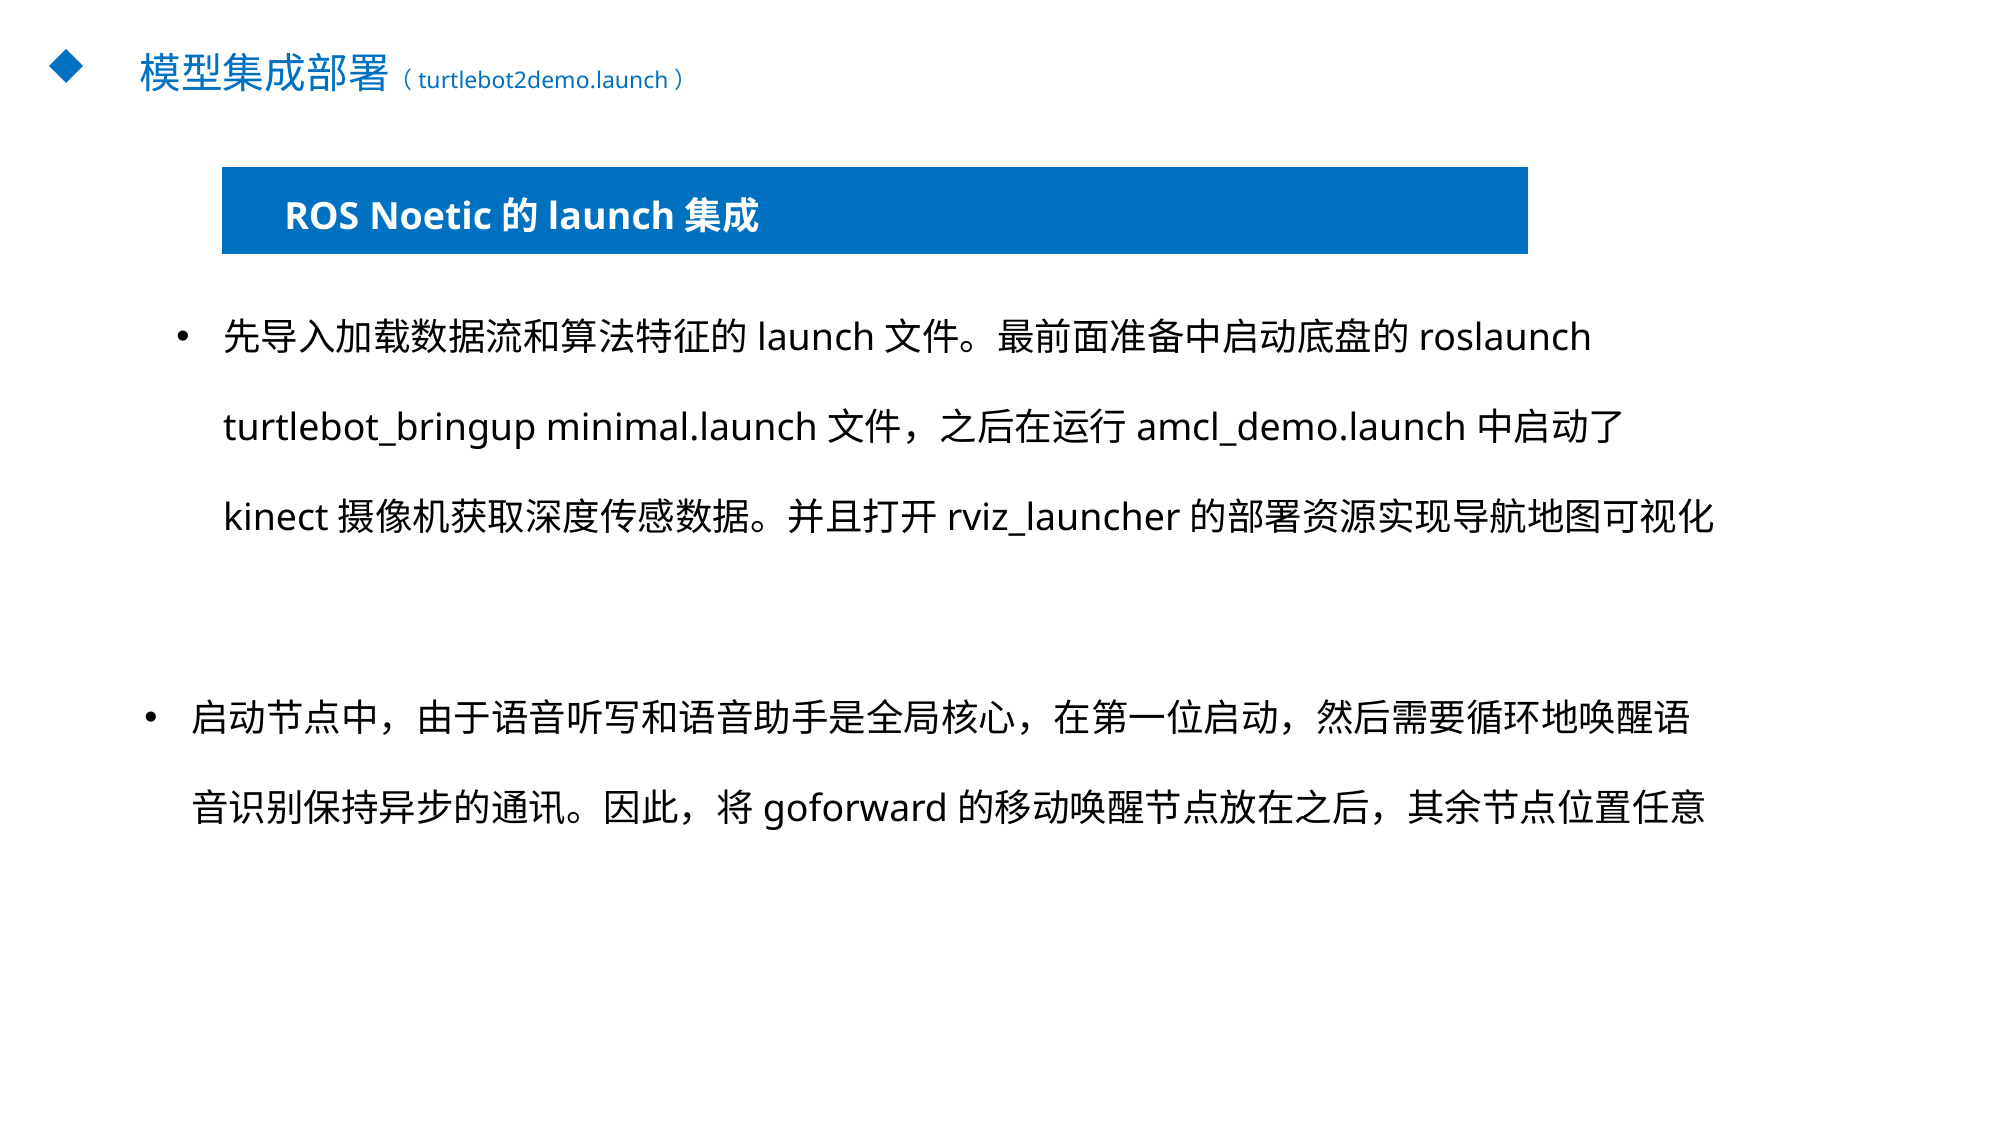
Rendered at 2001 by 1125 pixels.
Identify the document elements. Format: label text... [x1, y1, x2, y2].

text_box 模型集成部署（turtlebot2demo.launch） [30, 39, 1031, 104]
text_box ROS Noetic的launch集成 [269, 184, 1528, 244]
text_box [129, 260, 1742, 826]
text_box [222, 167, 1528, 254]
